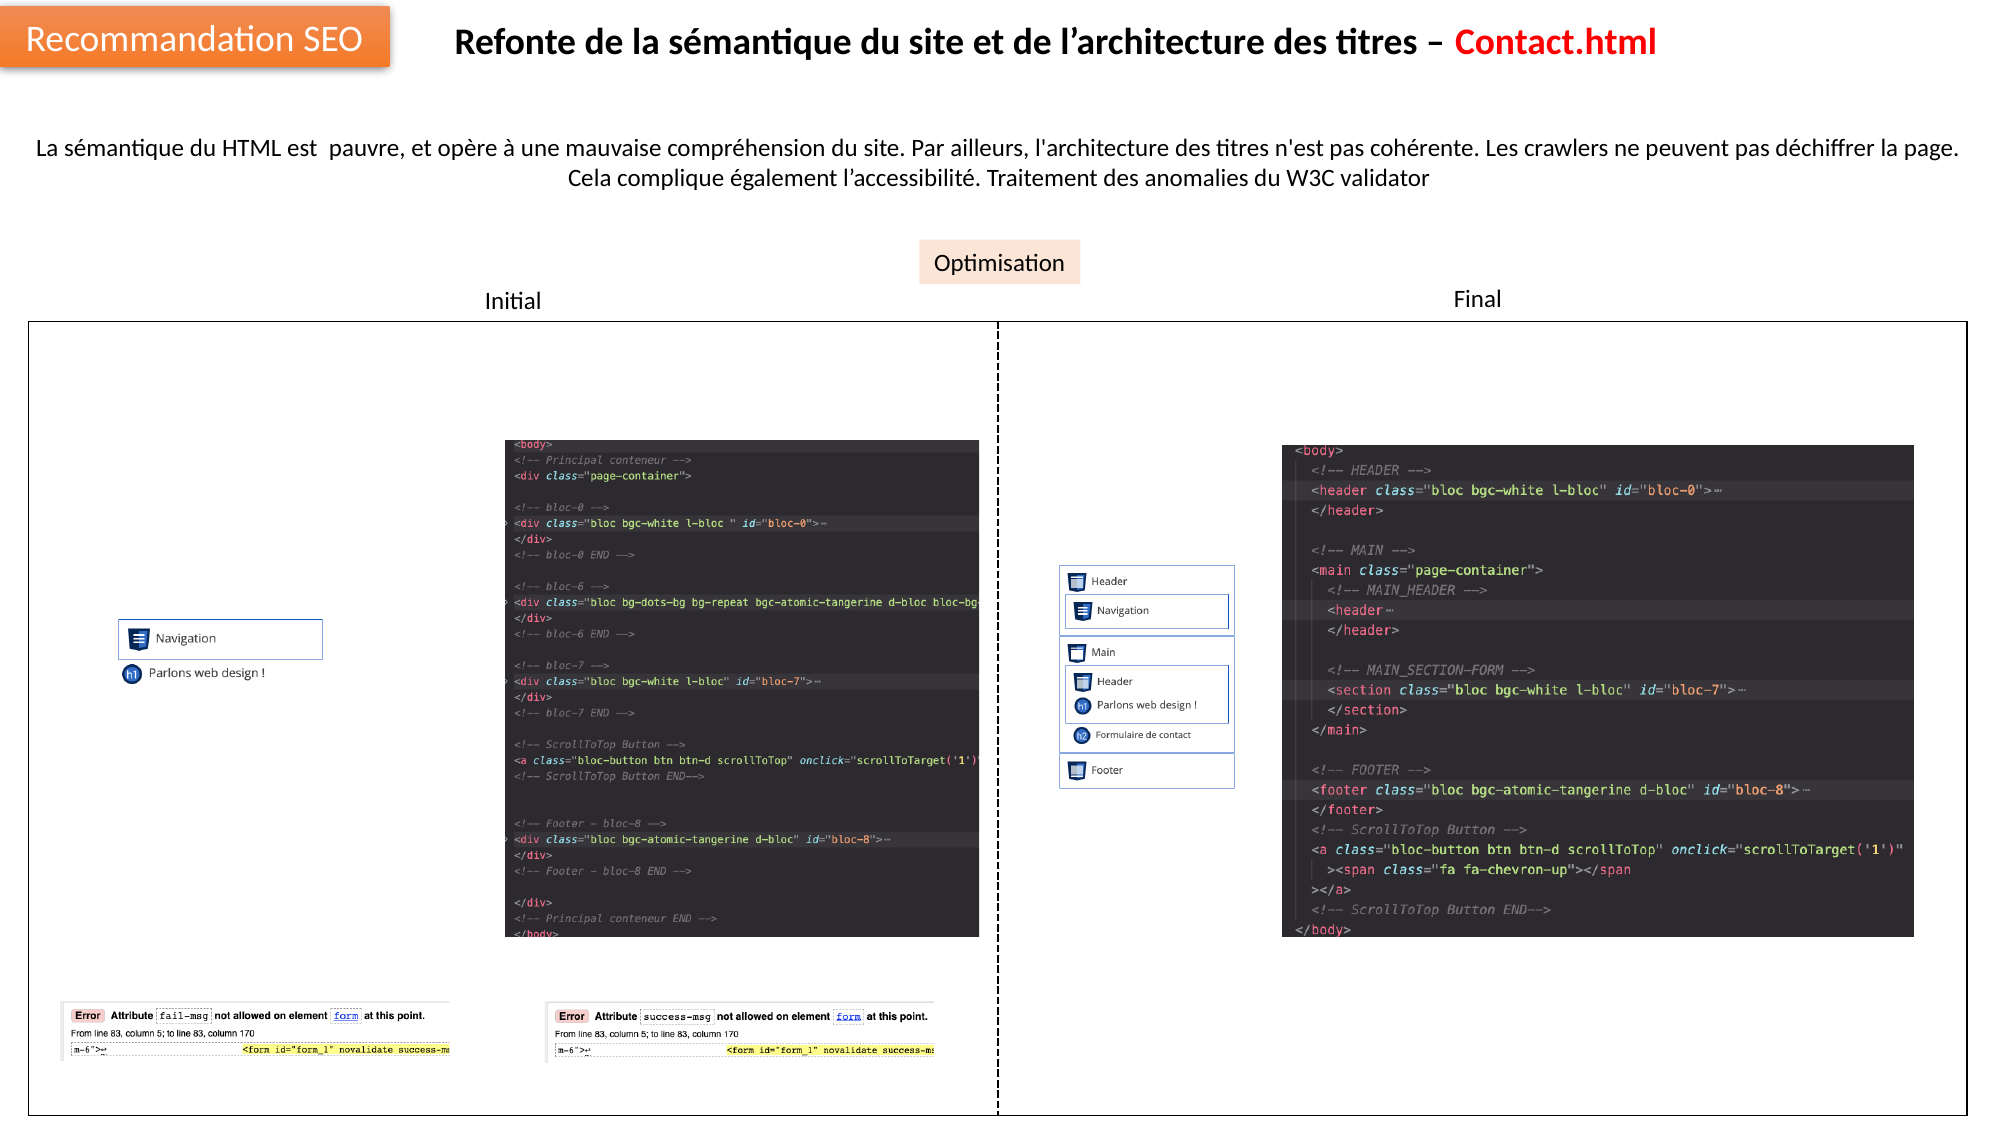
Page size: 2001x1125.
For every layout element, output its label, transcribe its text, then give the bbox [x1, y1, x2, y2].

text_box Recommandation SEO [0, 6, 390, 67]
picture [544, 1001, 934, 1063]
text_box Initial [470, 277, 557, 323]
text_box Optimisation [918, 238, 1081, 285]
text_box La sémantique du HTML est pauvre, et opère à une mauvaise compréhension du site. Par ailleurs, l'architecture des titres n'est pas cohérente. Les crawlers ne peuvent pas déchiffrer la page. Cela complique également l’accessibilité. Traitement des anomalies du W3C validator [0, 123, 2000, 199]
text_box Final [1439, 275, 1518, 321]
text_box Refonte de la sémantique du site et de l’architecture des titres – Contact.html [396, 9, 2000, 70]
picture [1055, 562, 1237, 791]
picture [59, 1001, 450, 1061]
picture [1282, 445, 1914, 937]
picture [505, 440, 980, 937]
text_box [28, 320, 1968, 1116]
picture [112, 614, 326, 689]
